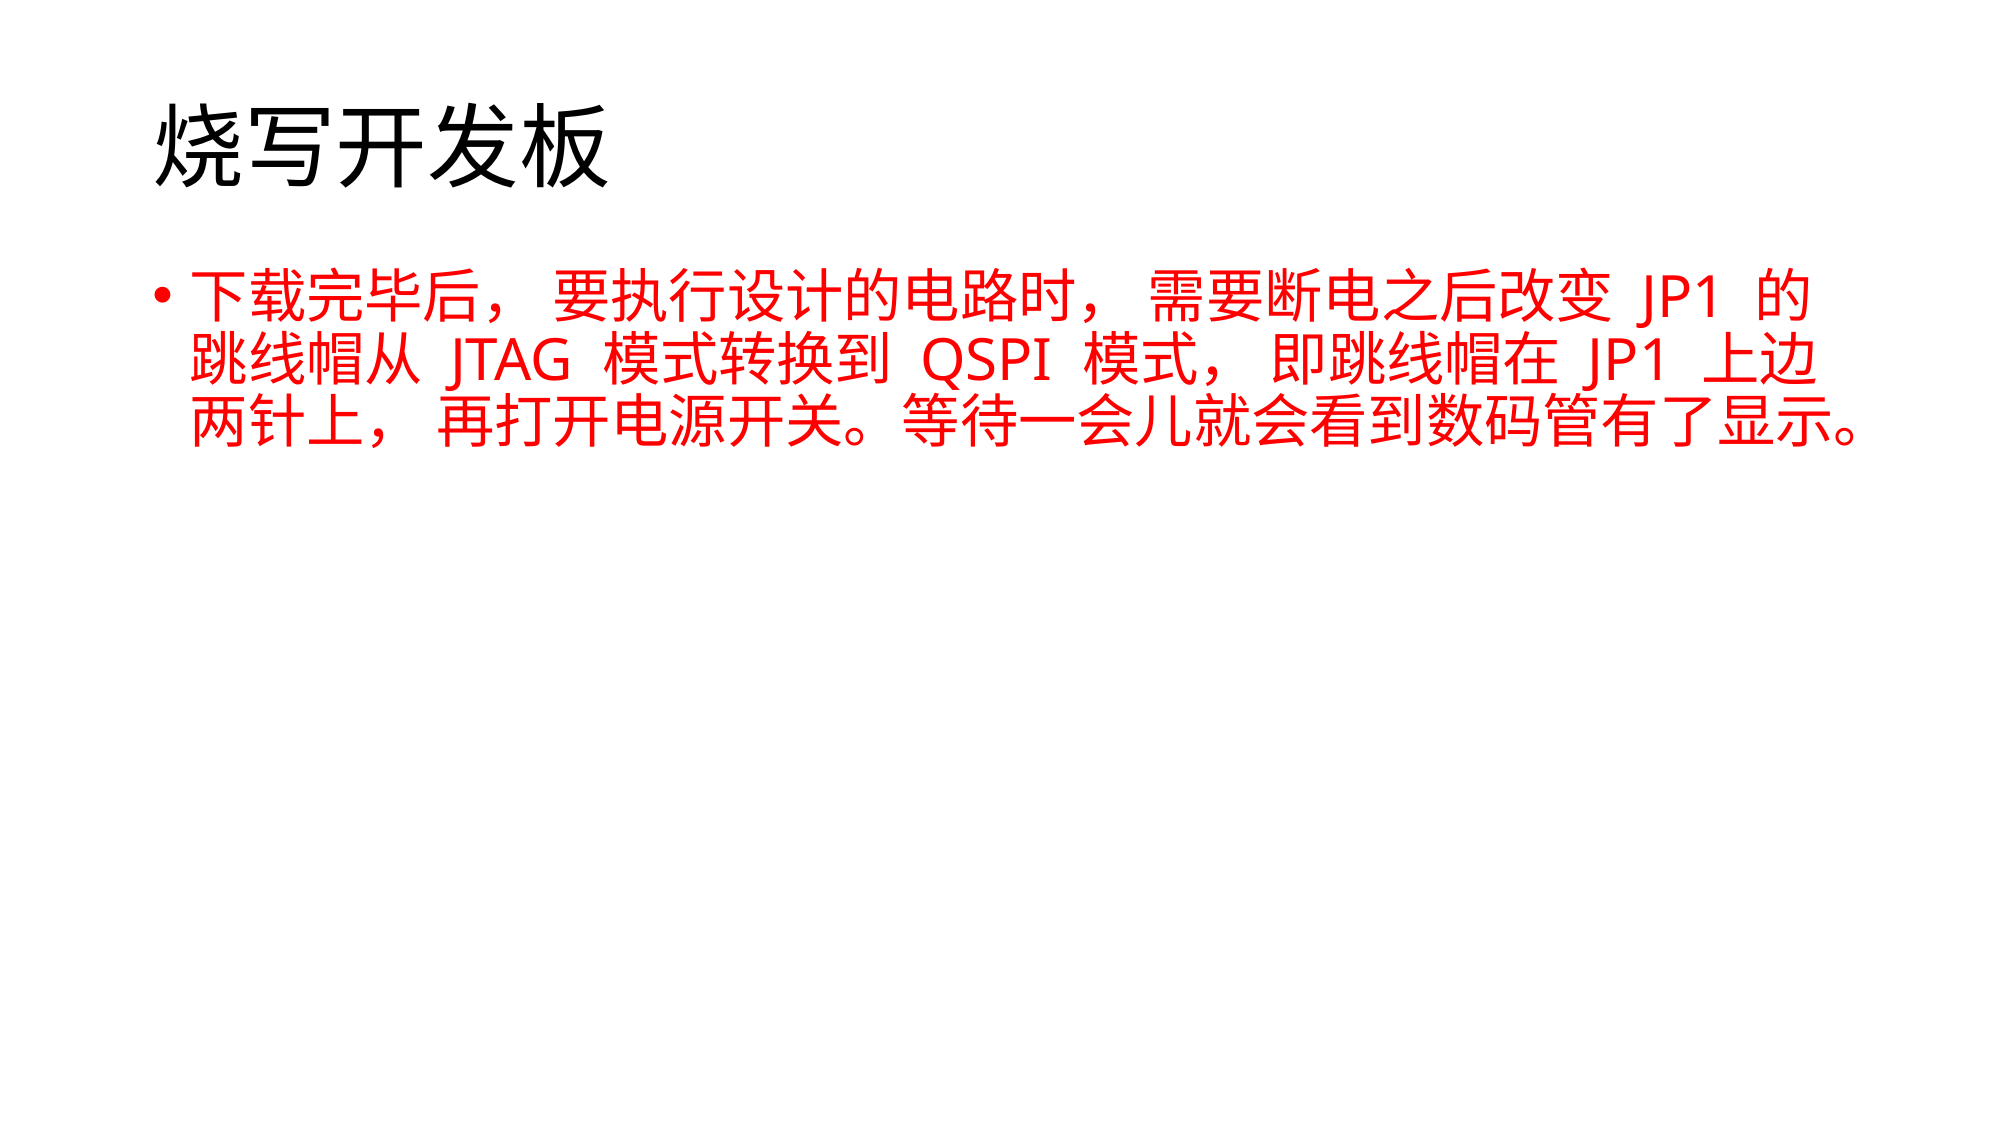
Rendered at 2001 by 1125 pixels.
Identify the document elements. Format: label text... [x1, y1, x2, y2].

list 下载完毕后， 要执行设计的电路时， 需要断电之后改变 JP1 的跳线帽从 JTAG 模式转换到 QSPI 模式， 即跳线帽在 JP1 上边两针上， 再打开电源开关。等待一会儿就会看到数码管有了显示。 [137, 259, 1863, 1014]
title 烧写开发板 [137, 59, 1863, 242]
